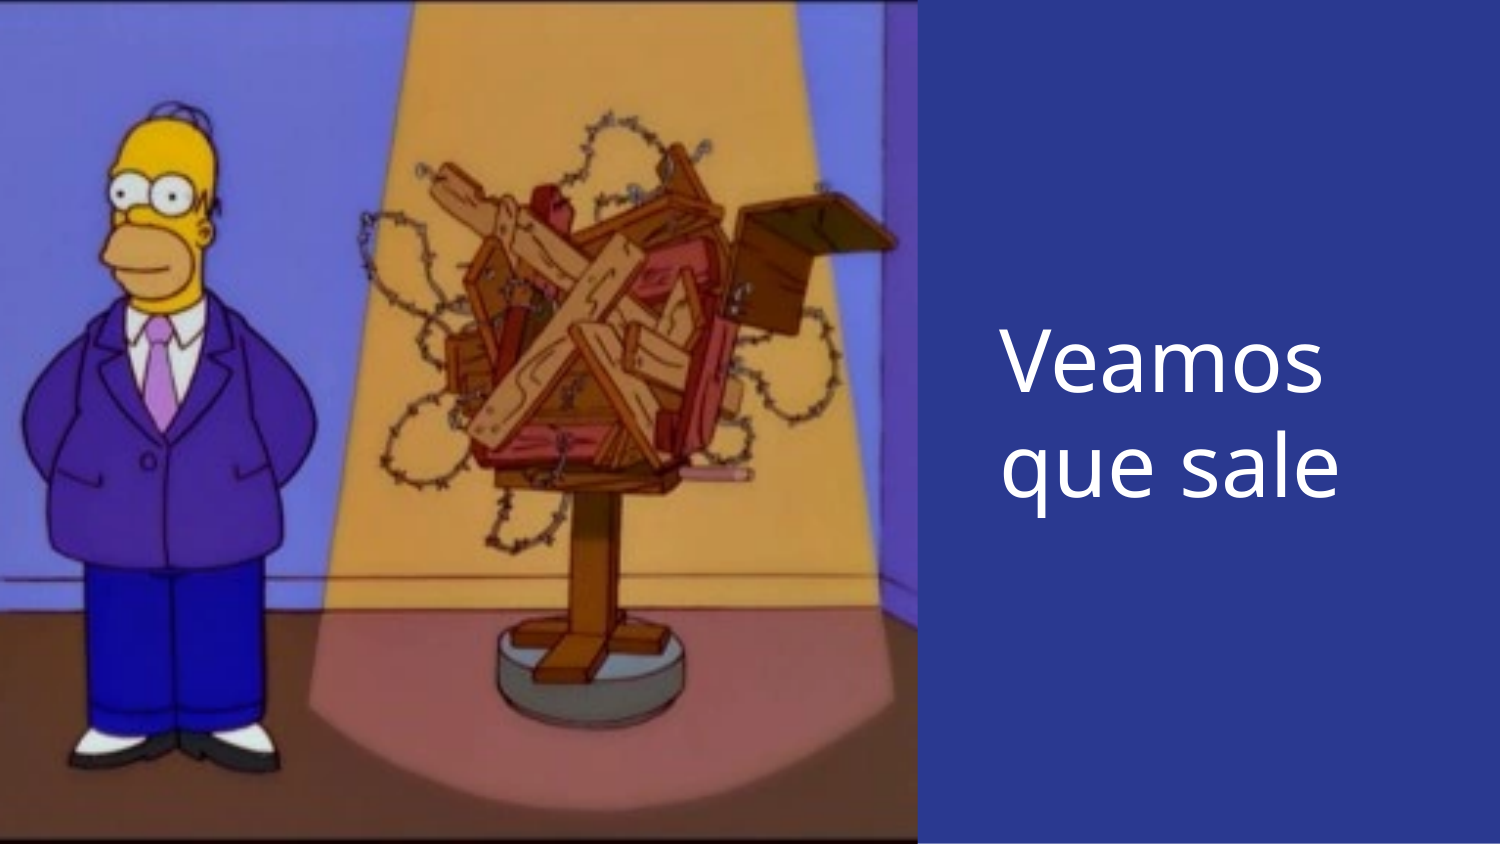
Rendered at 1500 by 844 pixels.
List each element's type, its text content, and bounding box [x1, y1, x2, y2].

title Veamos que sale [984, 313, 1428, 531]
picture [0, 0, 918, 844]
